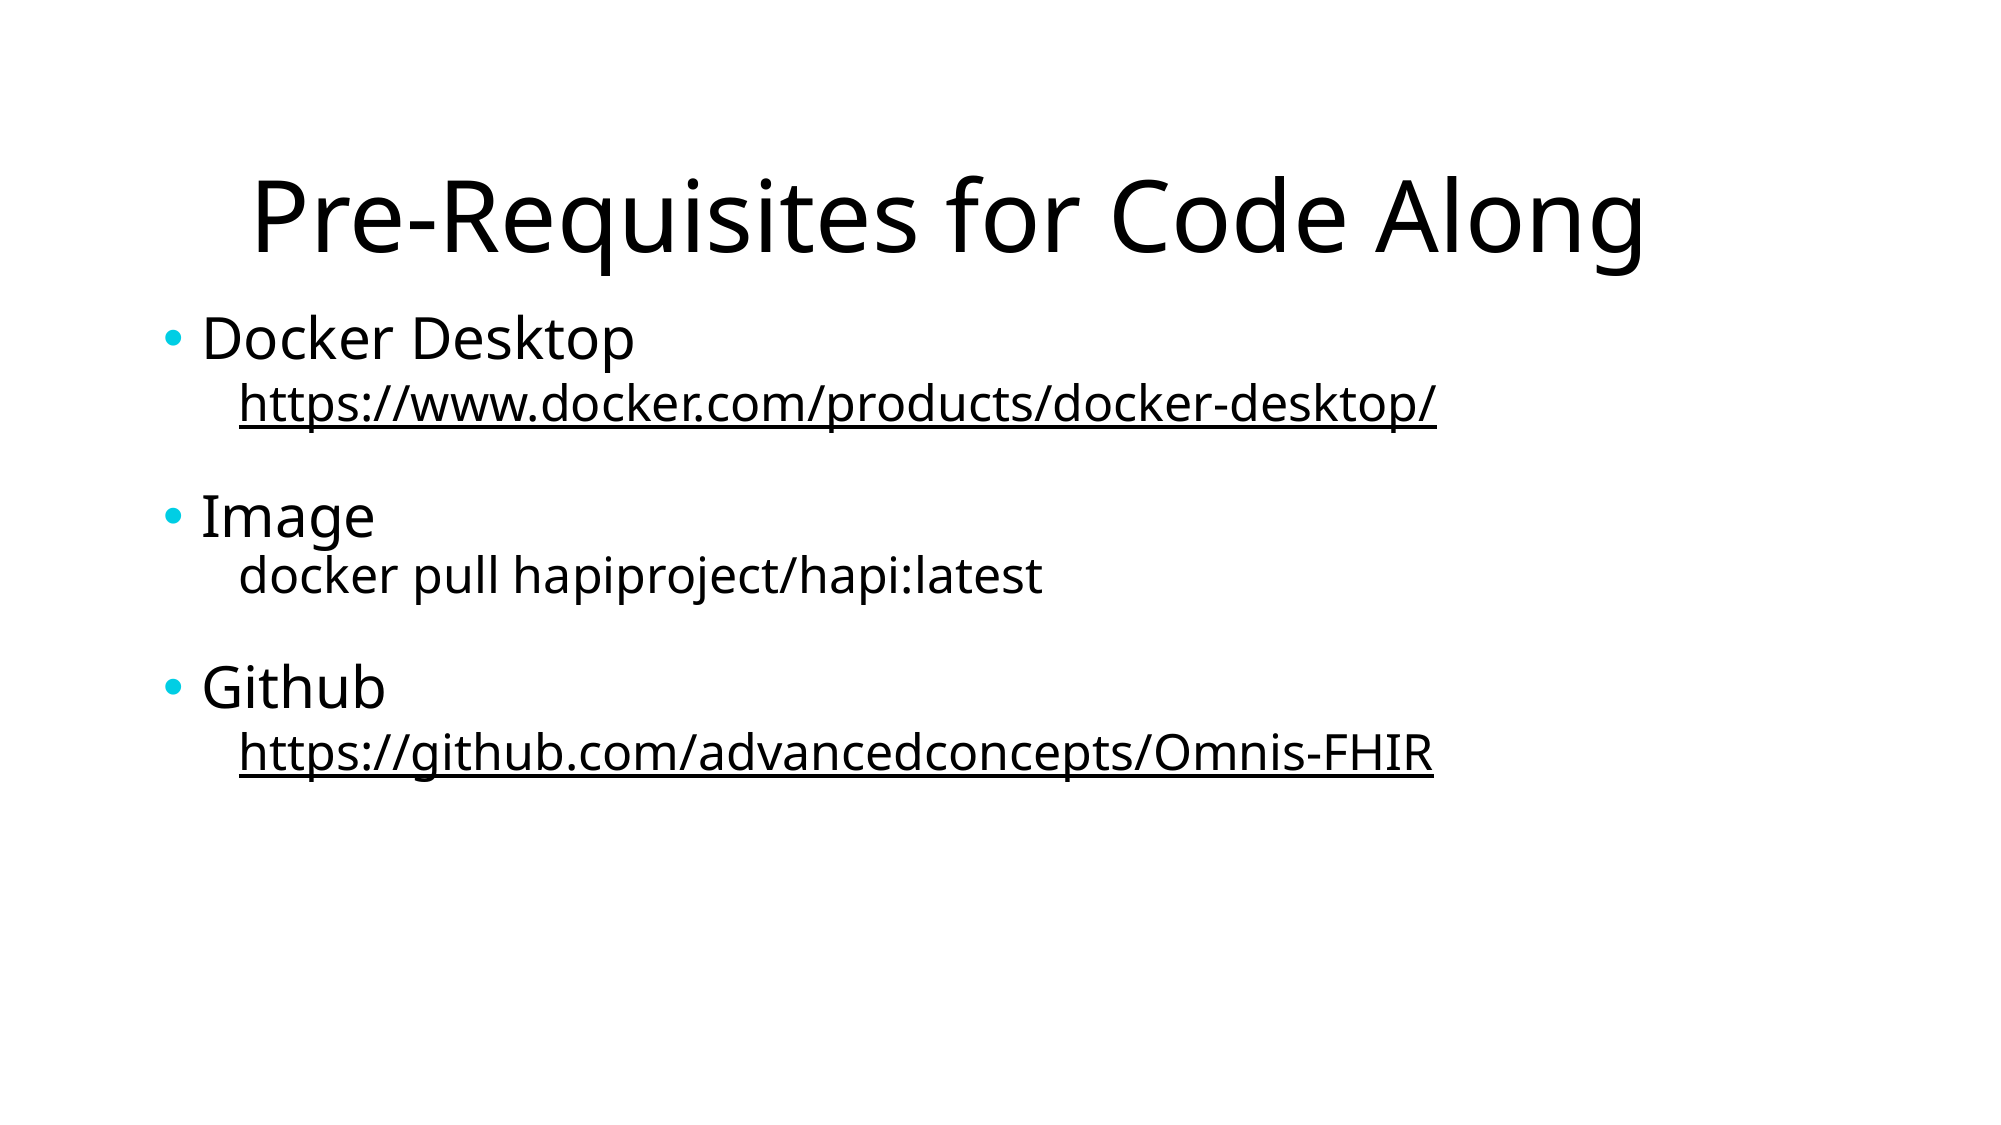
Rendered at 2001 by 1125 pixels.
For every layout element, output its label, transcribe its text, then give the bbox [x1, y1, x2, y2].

title Pre-Requisites for Code Along [62, 62, 1938, 280]
list Docker Desktop https://www.docker.com/products/docker-desktop/ Image docker pull hapiproject/hapi:latest Github https://github.com/advancedconcepts/Omnis-FHIR [148, 301, 1852, 942]
